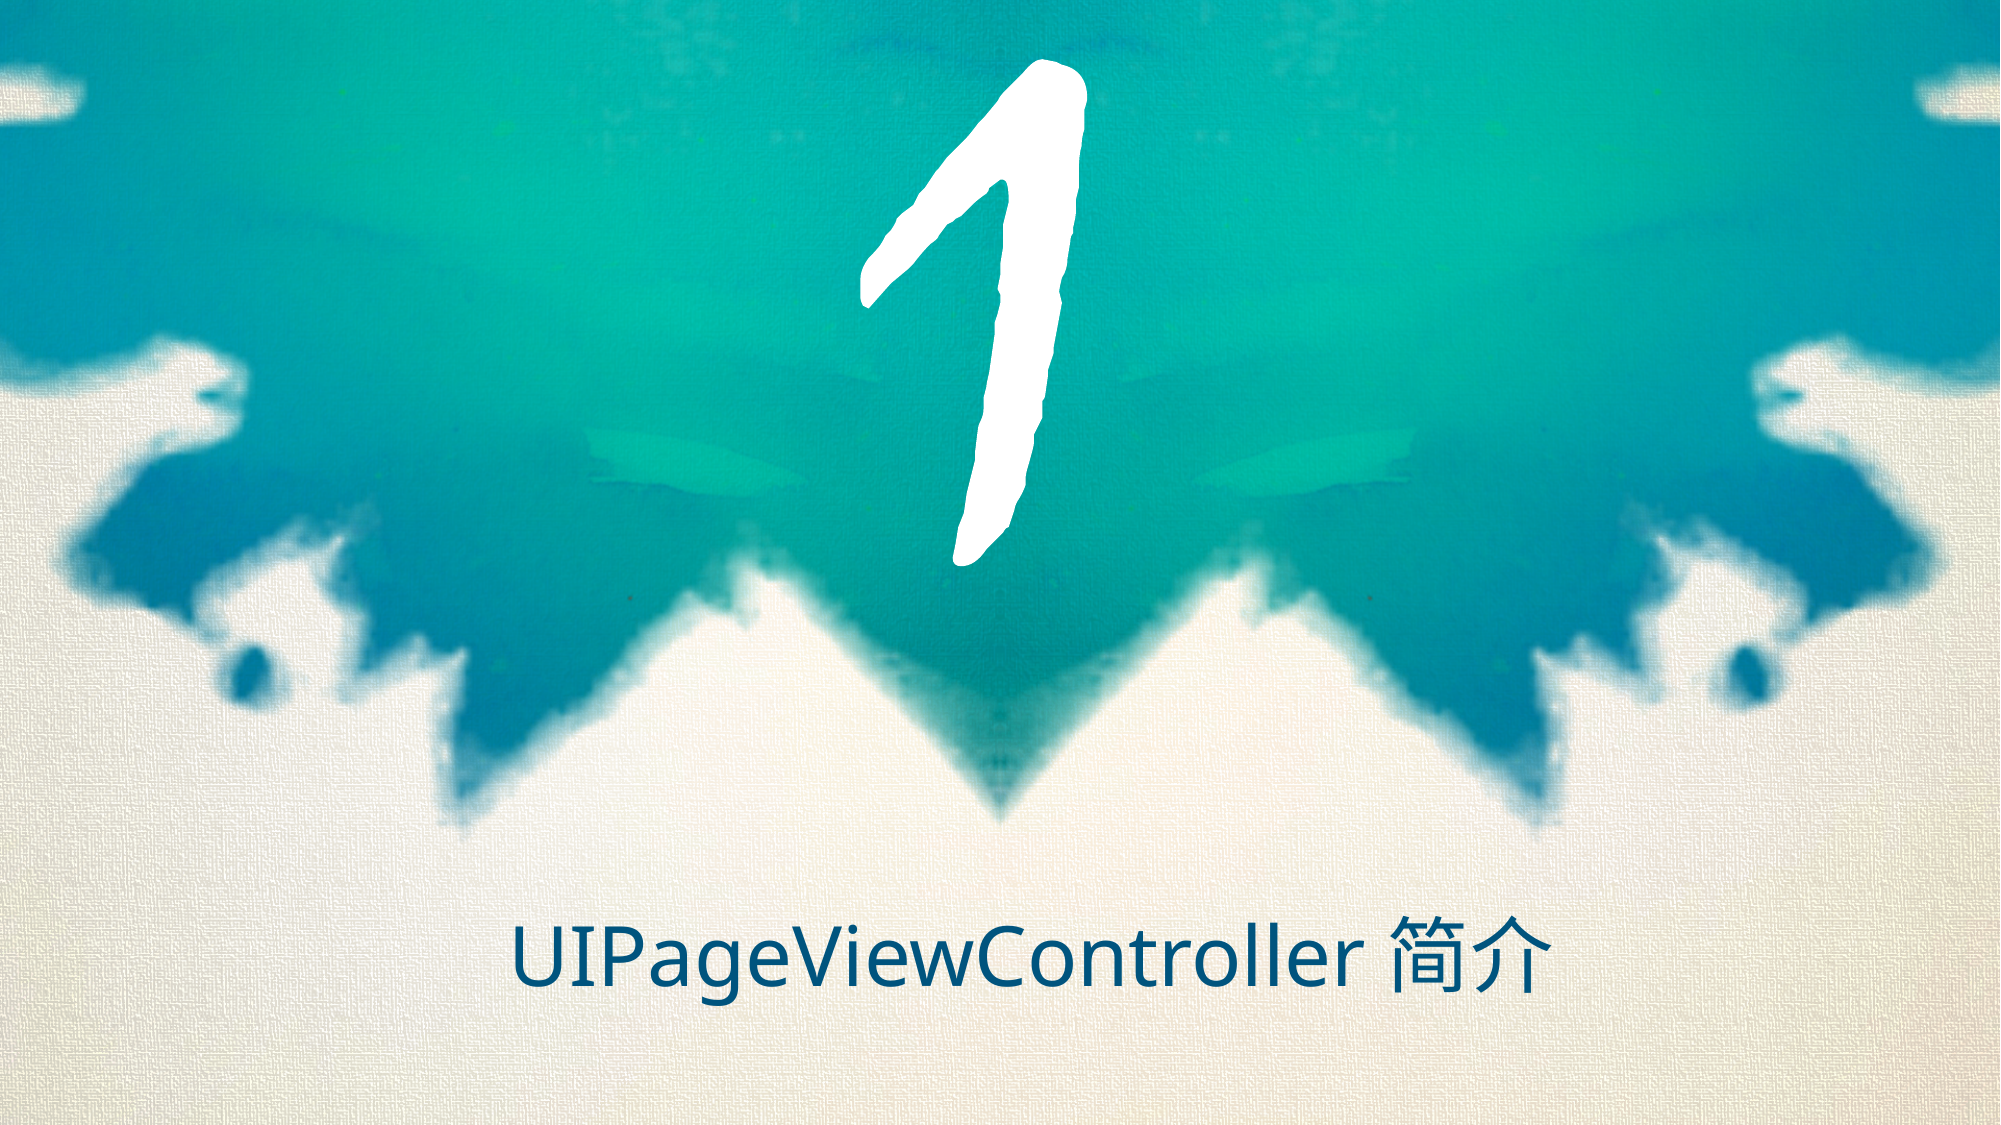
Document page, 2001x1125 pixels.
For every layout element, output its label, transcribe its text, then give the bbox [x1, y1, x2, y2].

text_box UIPageViewController简介 [358, 924, 1704, 1011]
picture [0, 0, 2000, 1125]
